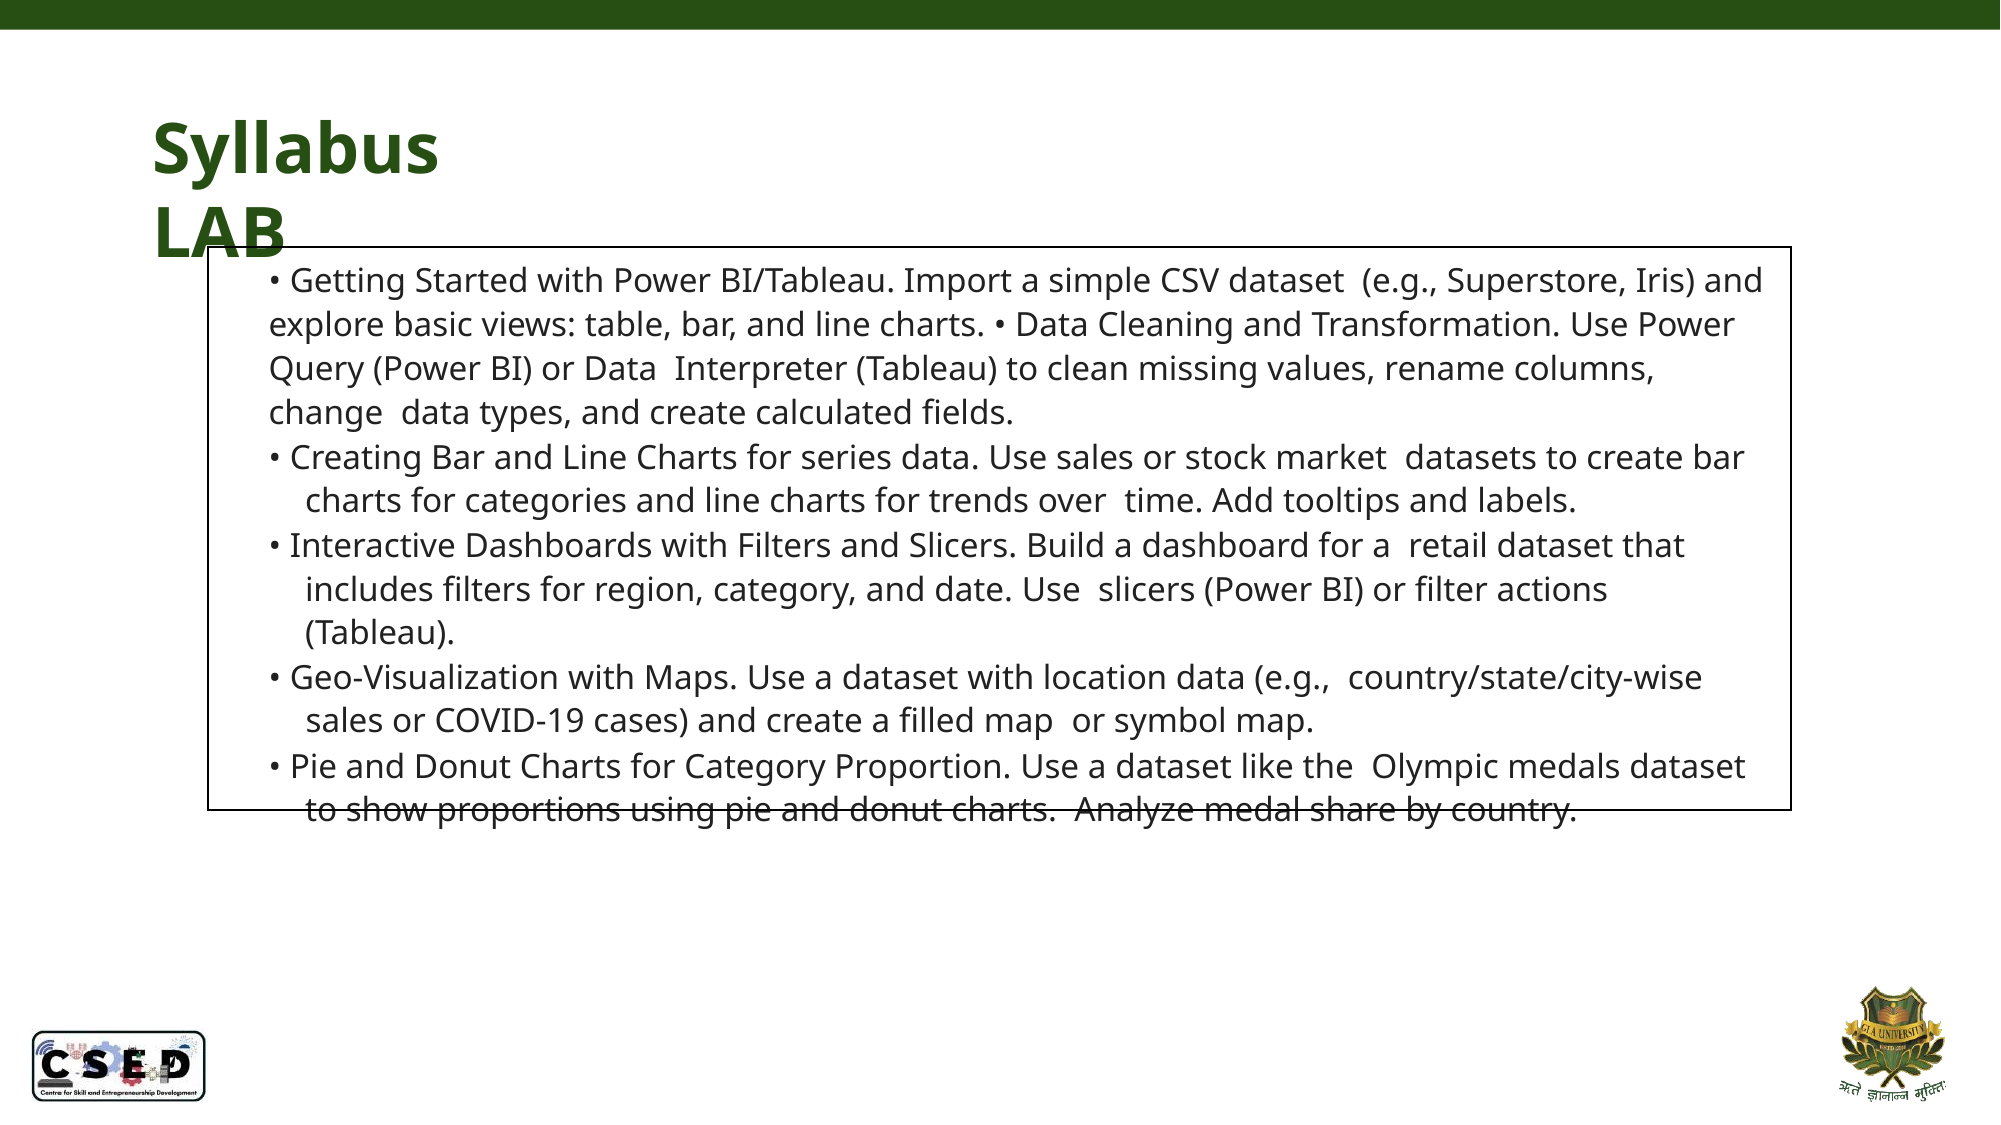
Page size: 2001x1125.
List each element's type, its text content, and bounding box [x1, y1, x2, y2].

table_header • Getting Started with Power BI/Tableau. Import a simple CSV dataset (e.g., Superstore, Iris) and explore basic views: table, bar, and line charts. • Data Cleaning and Transformation. Use Power Query (Power BI) or Data Interpreter (Tableau) to clean missing values, rename columns, change data types, and create calculated fields. • Creating Bar and Line Charts for series data. Use sales or stock market datasets to create bar charts for categories and line charts for trends over time. Add tooltips and labels. • Interactive Dashboards with Filters and Slicers. Build a dashboard for a retail dataset that includes filters for region, category, and date. Use slicers (Power BI) or filter actions (Tableau). • Geo-Visualization with Maps. Use a dataset with location data (e.g., country/state/city-wise sales or COVID-19 cases) and create a filled map or symbol map. • Pie and Donut Charts for Category Proportion. Use a dataset like the Olympic medals dataset to show proportions using pie and donut charts. Analyze medal share by country. [209, 248, 1790, 809]
picture [1838, 986, 1946, 1102]
title Syllabus LAB [109, 64, 588, 292]
picture [30, 1029, 208, 1102]
text_box [0, 0, 2000, 30]
